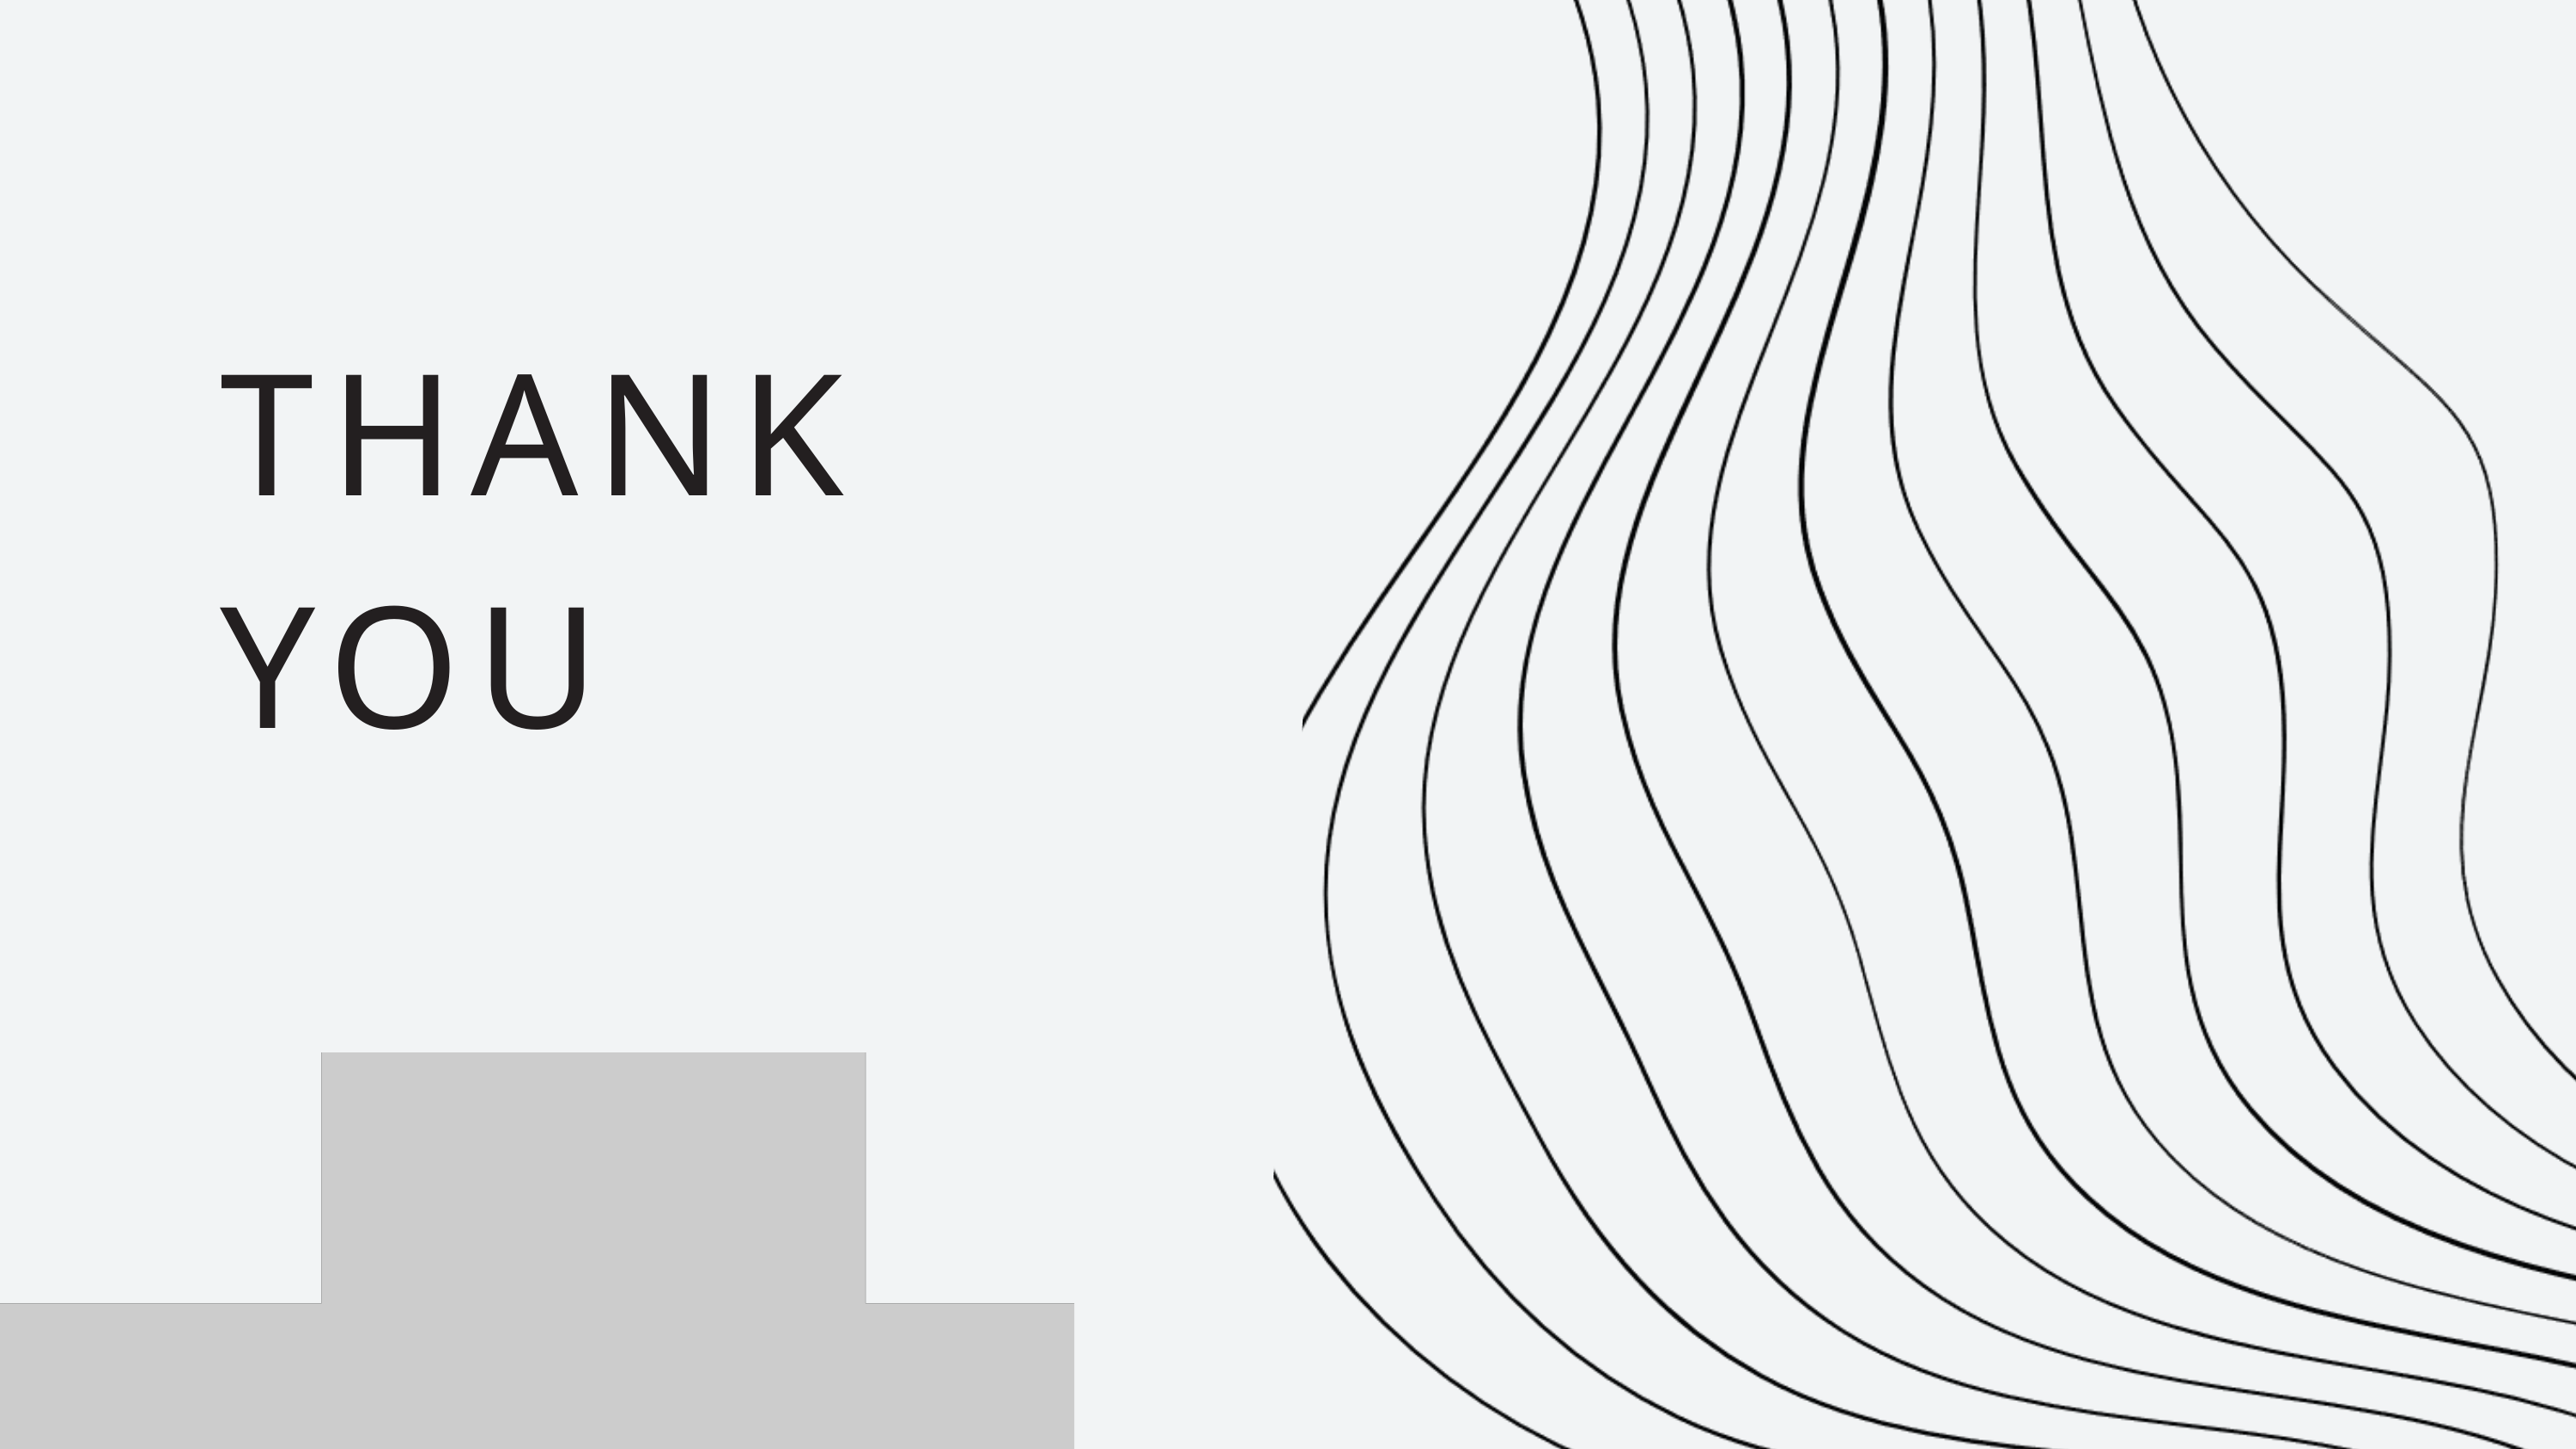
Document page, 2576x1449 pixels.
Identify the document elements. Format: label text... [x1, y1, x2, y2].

text_box [1255, 0, 2576, 1449]
text_box [0, 1052, 1075, 1449]
text_box THANK YOU [220, 296, 1361, 762]
